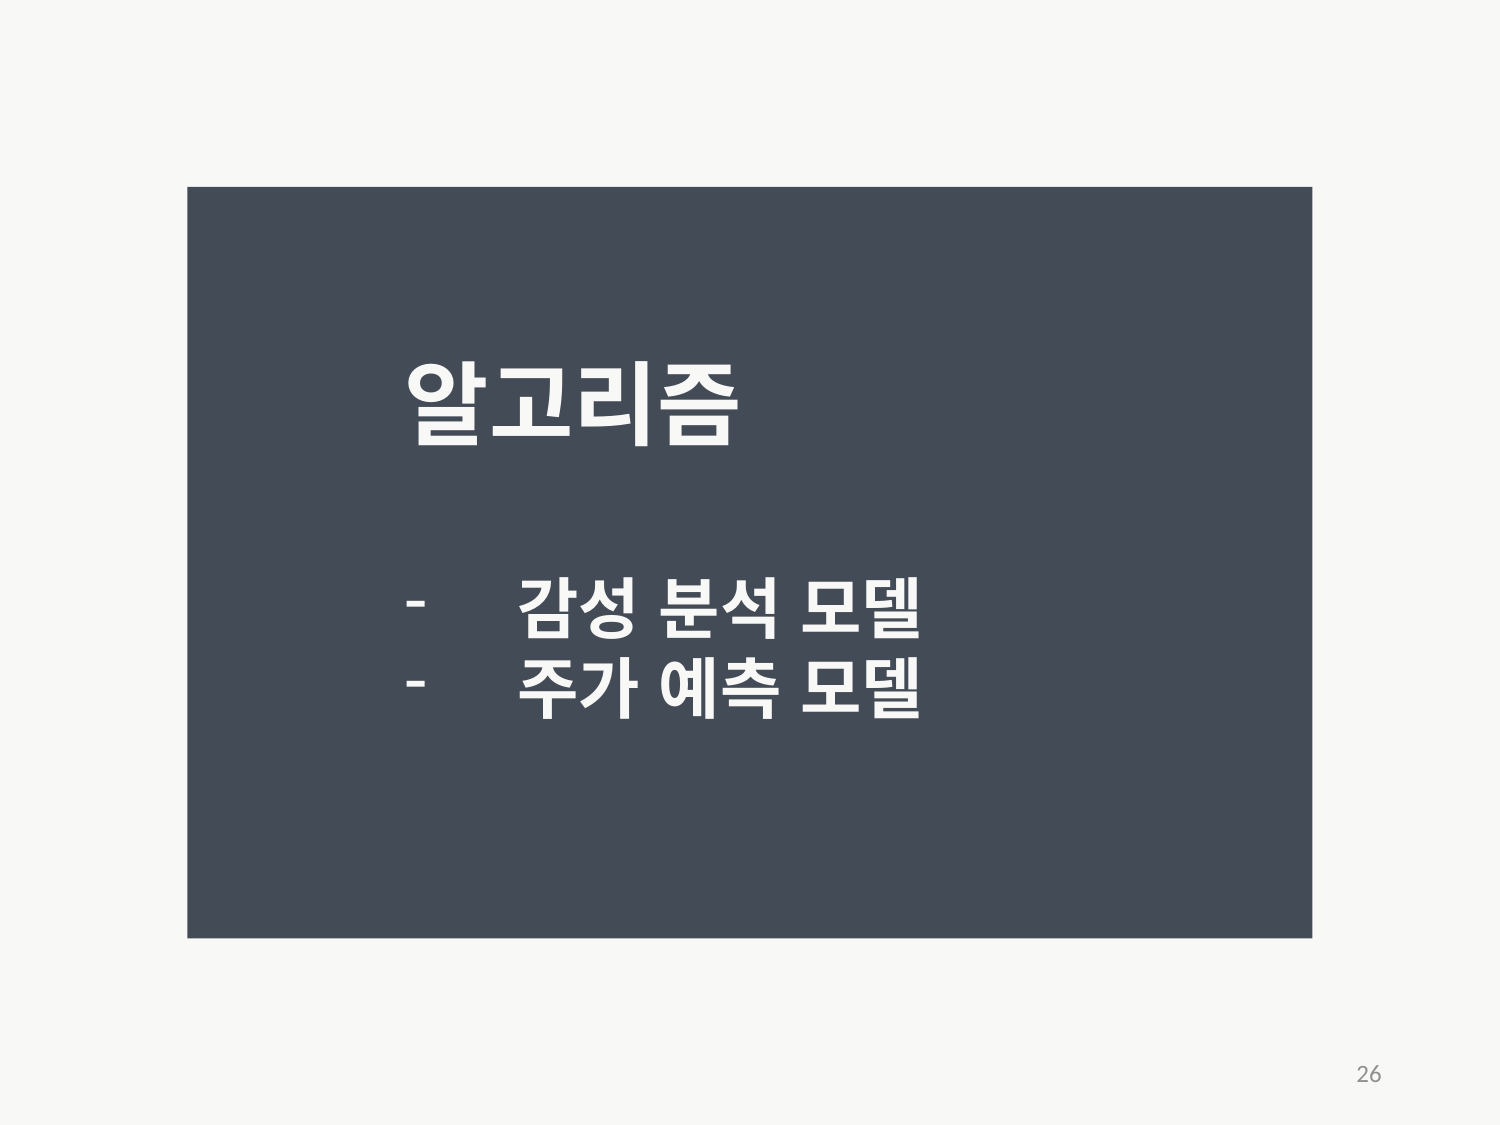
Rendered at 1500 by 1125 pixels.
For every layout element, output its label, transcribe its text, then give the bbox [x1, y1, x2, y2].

slide_number 26 [1059, 1042, 1397, 1103]
text_box [186, 186, 1313, 939]
text_box 알고리즘 감성 분석 모델 주가 예측 모델 [389, 339, 1109, 735]
